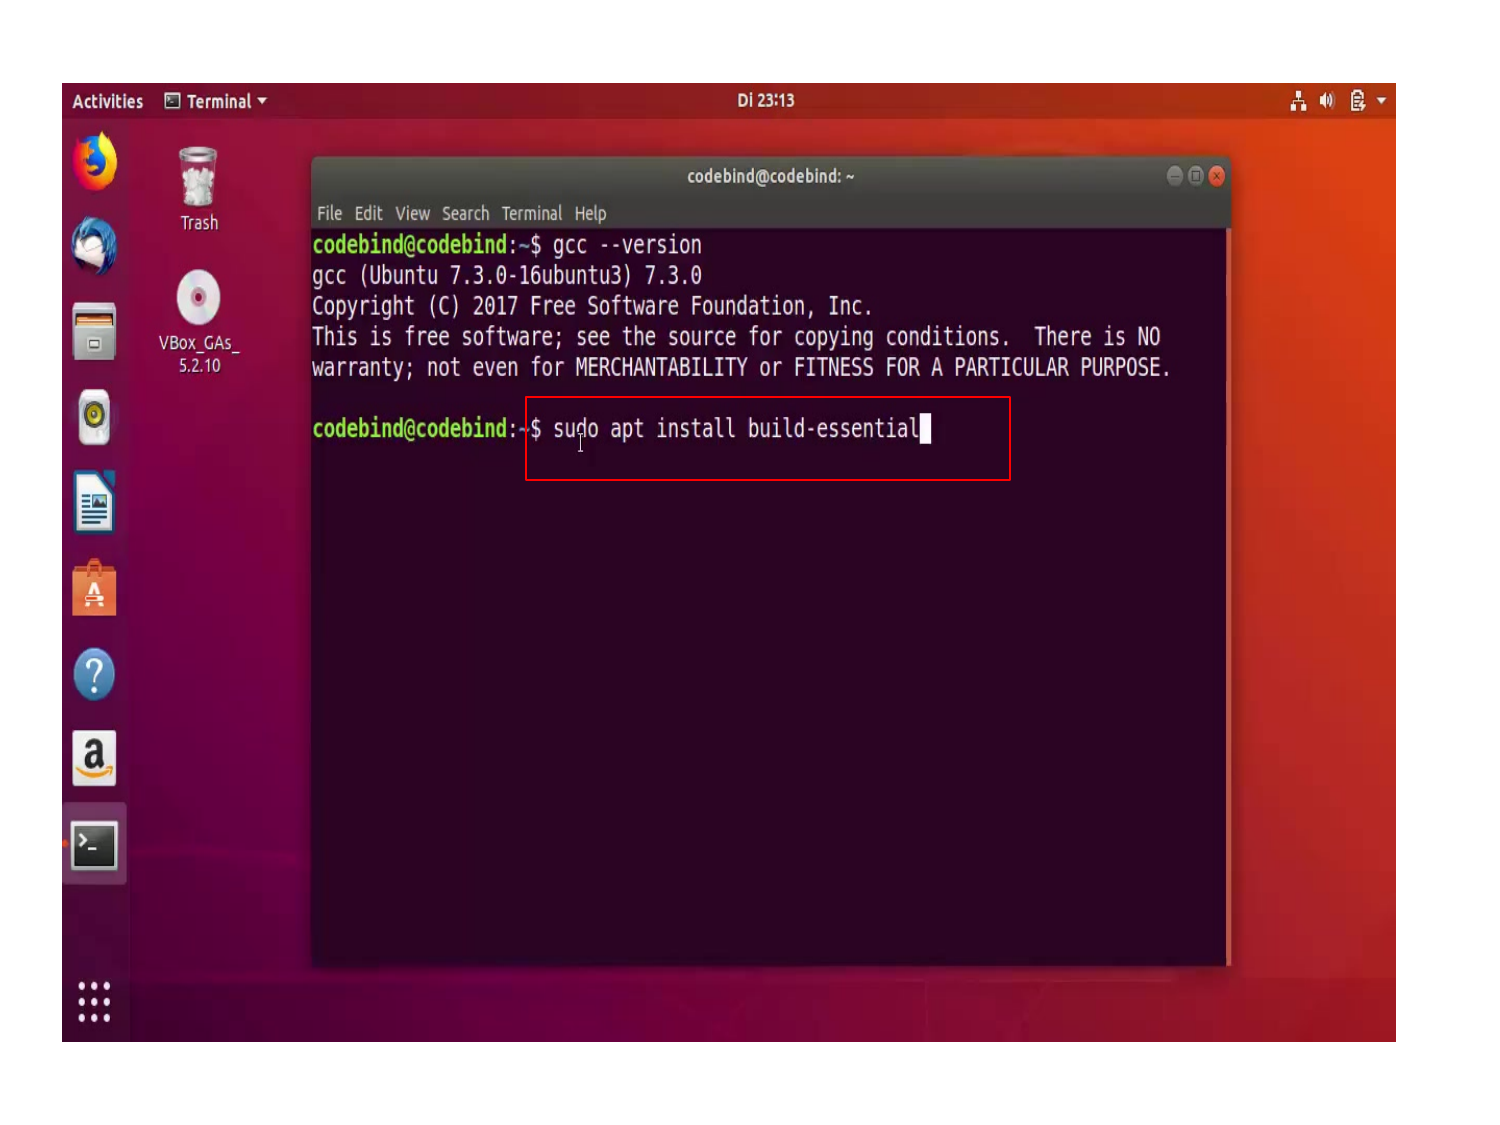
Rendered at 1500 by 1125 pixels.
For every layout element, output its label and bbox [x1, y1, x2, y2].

picture [62, 83, 1396, 1042]
